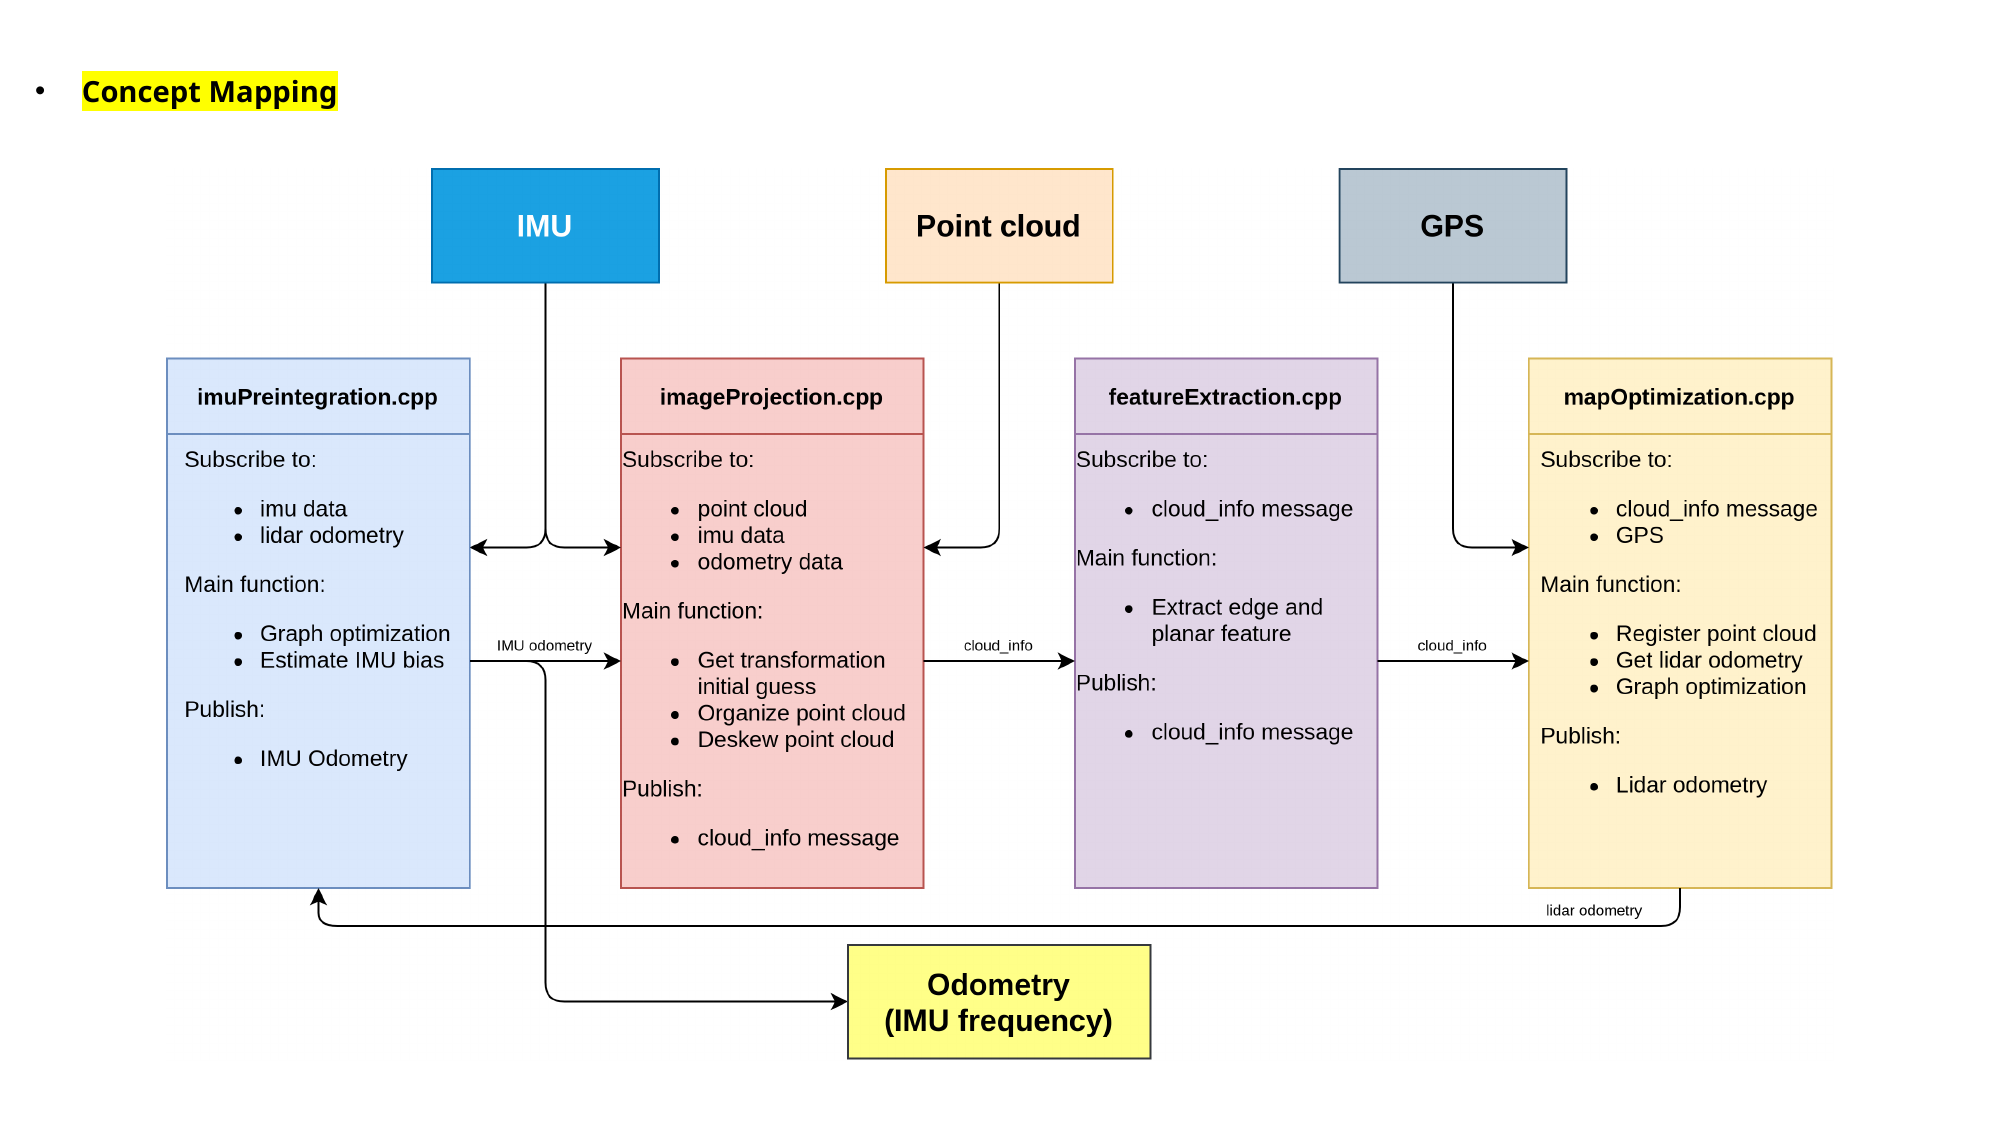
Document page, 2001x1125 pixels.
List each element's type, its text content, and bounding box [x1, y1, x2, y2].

text_box Concept Mapping [19, 20, 1953, 126]
picture [166, 168, 1834, 1061]
